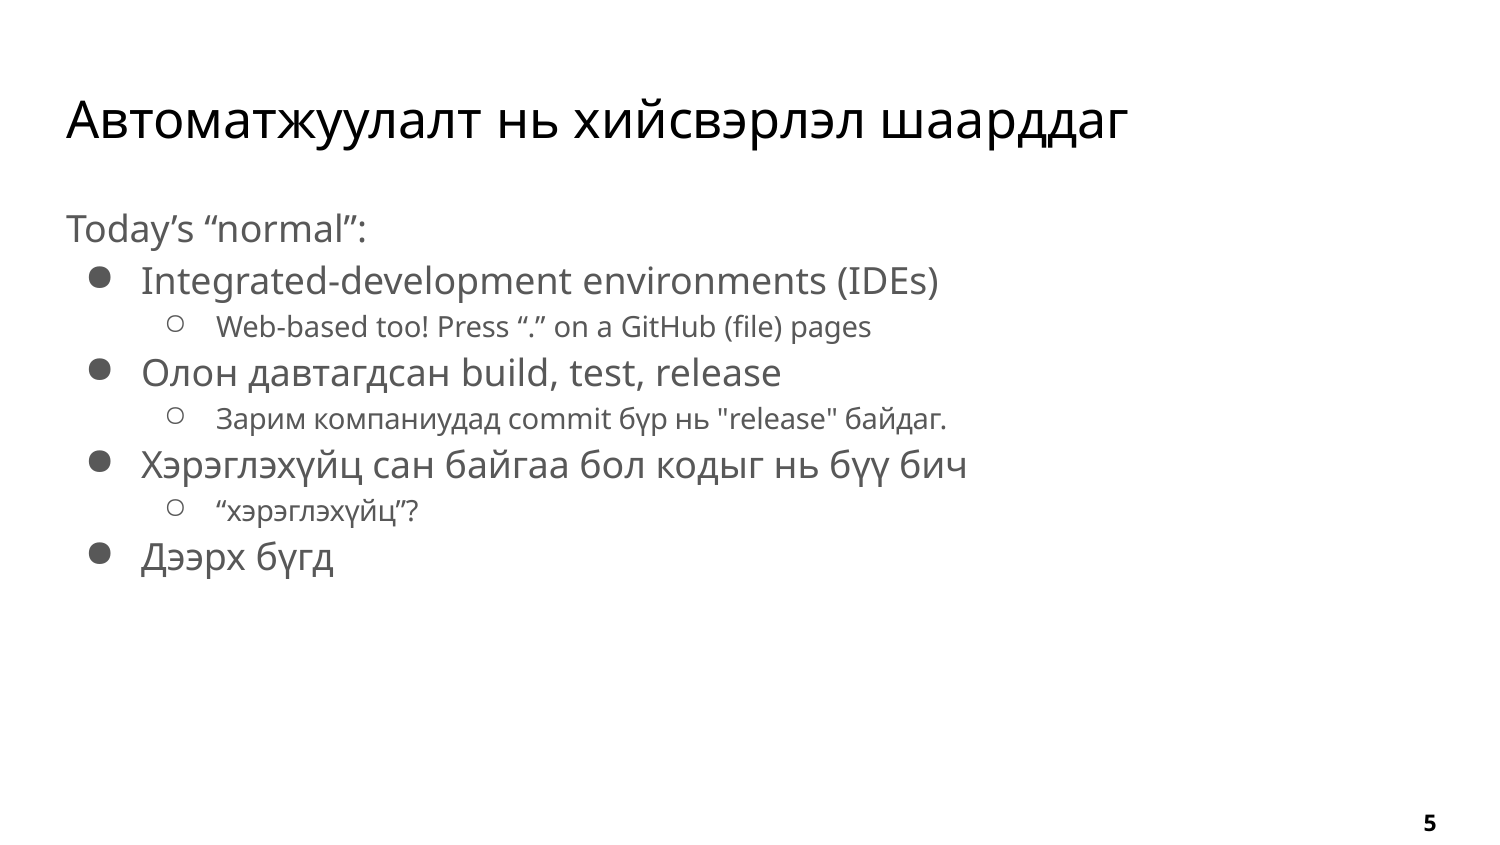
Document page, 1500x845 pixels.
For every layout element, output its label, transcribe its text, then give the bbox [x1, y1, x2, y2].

slide_number 5 [1417, 808, 1498, 837]
text_box Today’s “normal”: Integrated-development environments (IDEs) Web-based too! Press “.” on a GitHub (file) pages Олон давтагдсан build, test, release Зарим компаниудад commit бүр нь "release" байдаг. Хэрэглэхүйц сан байгаа бол кодыг нь бүү бич “хэрэглэхүйц”? Дээрх бүгд [64, 196, 1400, 578]
title Автоматжуулалт нь хийсвэрлэл шаарддаг [64, 84, 1338, 196]
